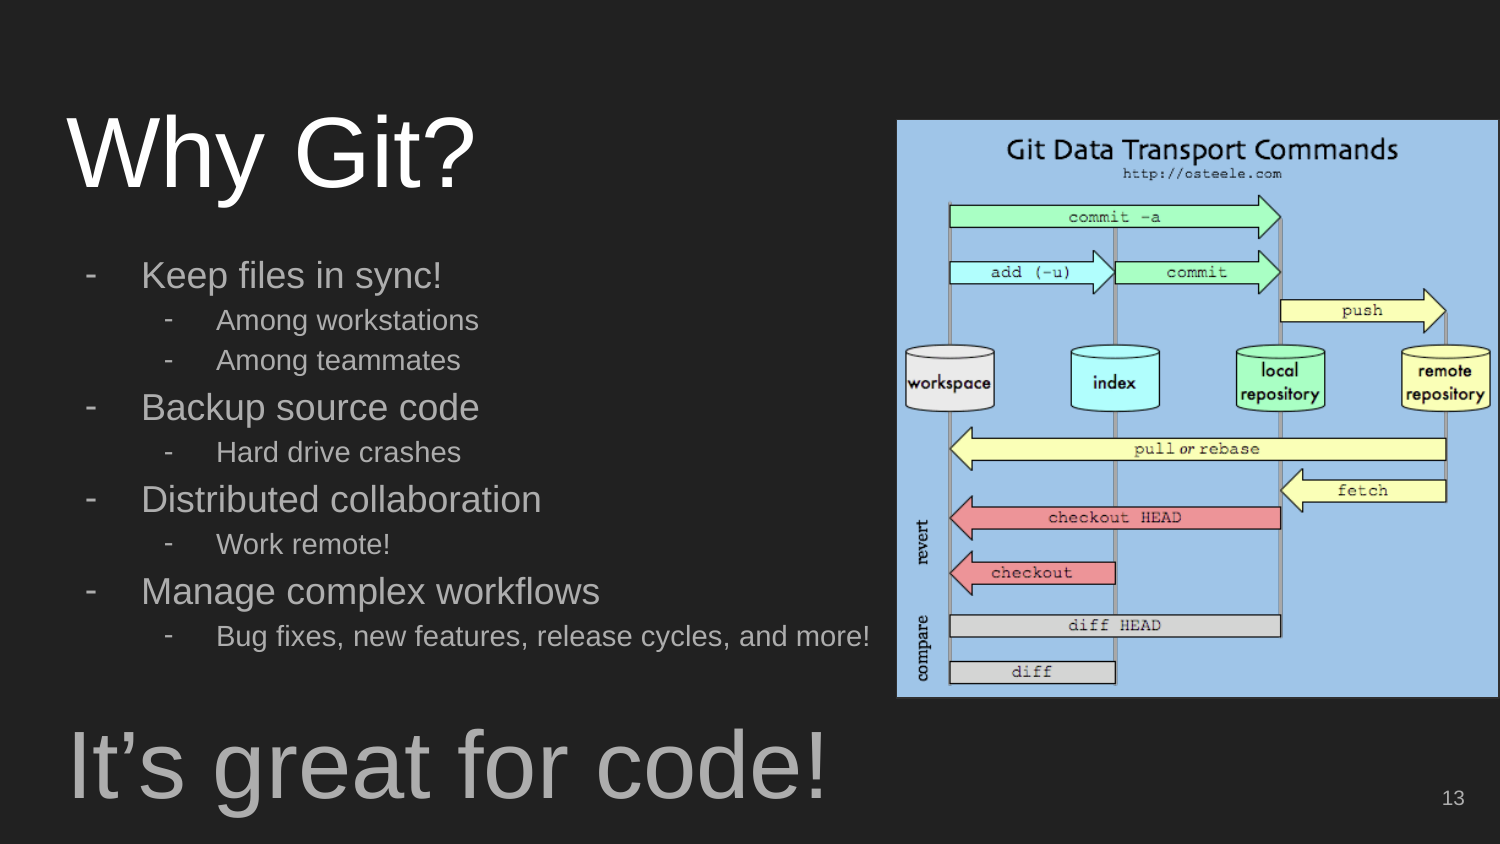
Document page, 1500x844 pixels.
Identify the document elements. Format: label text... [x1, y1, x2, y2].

slide_number ‹#› [1389, 764, 1480, 830]
picture [902, 130, 1493, 688]
text_box [896, 119, 1499, 699]
title Why Git? [51, 72, 1449, 167]
list Keep files in sync! Among workstations Among teammates Backup source code Hard drive crashes Distributed collaboration Work remote! Manage complex workflows Bug fixes, new features, release cycles, and more! It’s great for code! [51, 229, 1449, 844]
